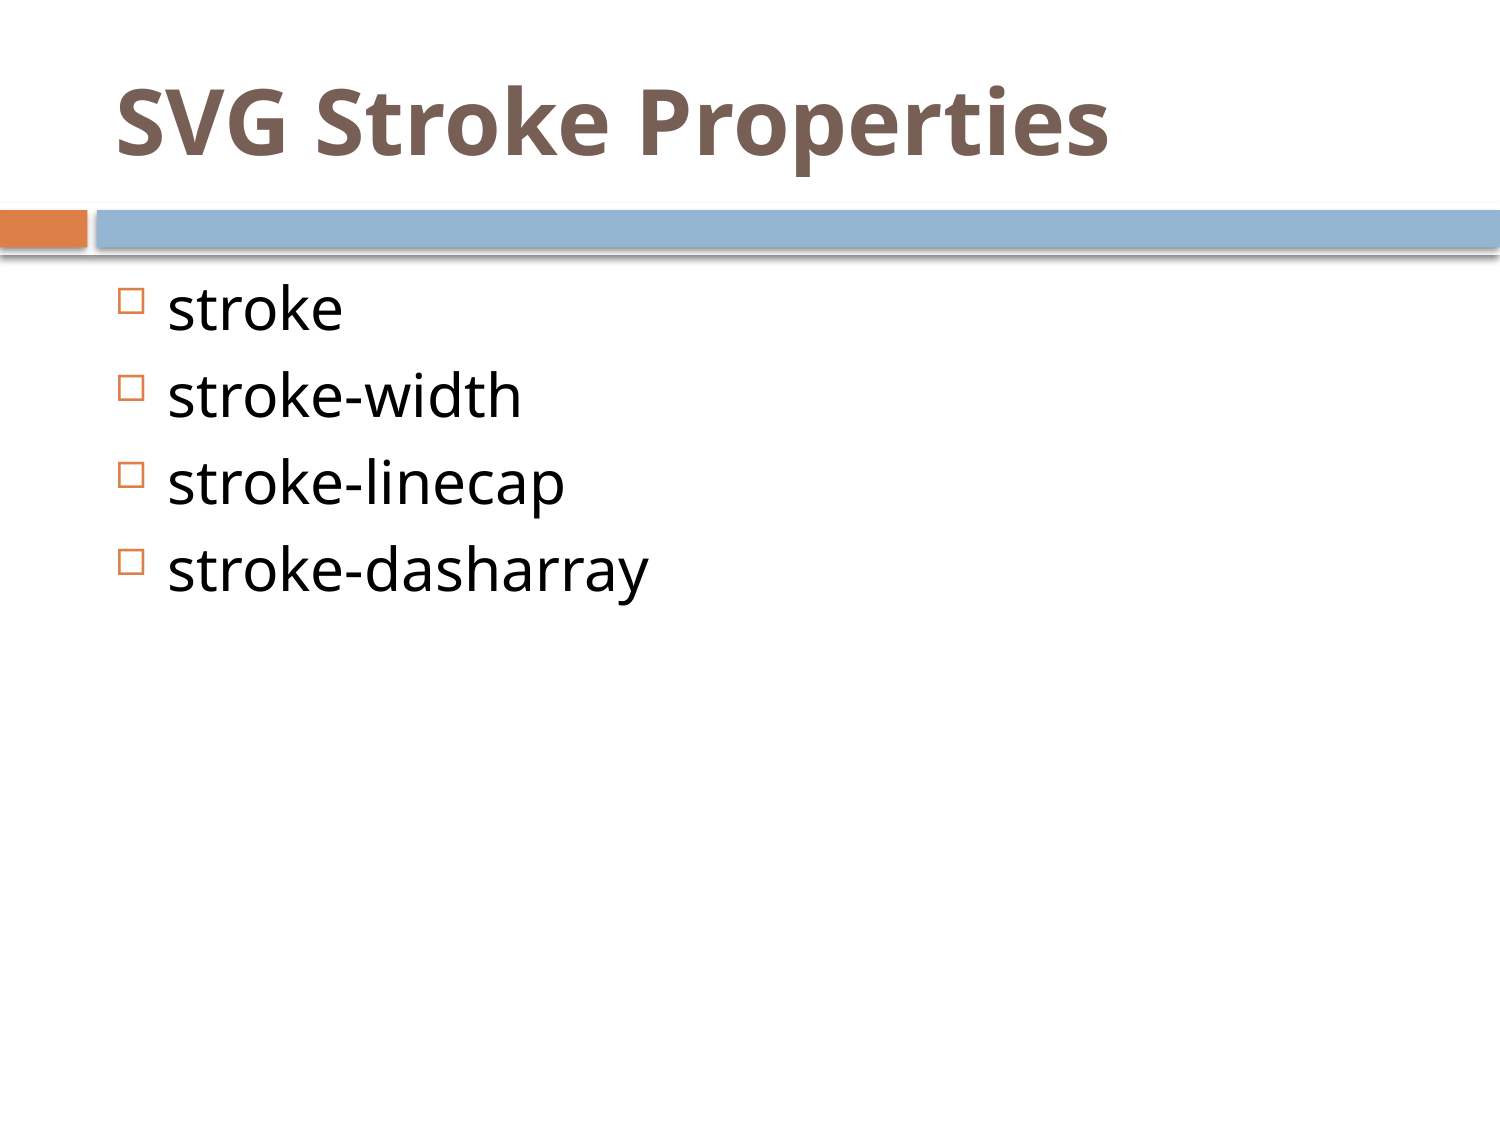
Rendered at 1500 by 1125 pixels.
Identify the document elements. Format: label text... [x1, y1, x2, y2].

title SVG Stroke Properties [100, 37, 1438, 200]
list stroke stroke-width stroke-linecap stroke-dasharray [100, 262, 1438, 1000]
